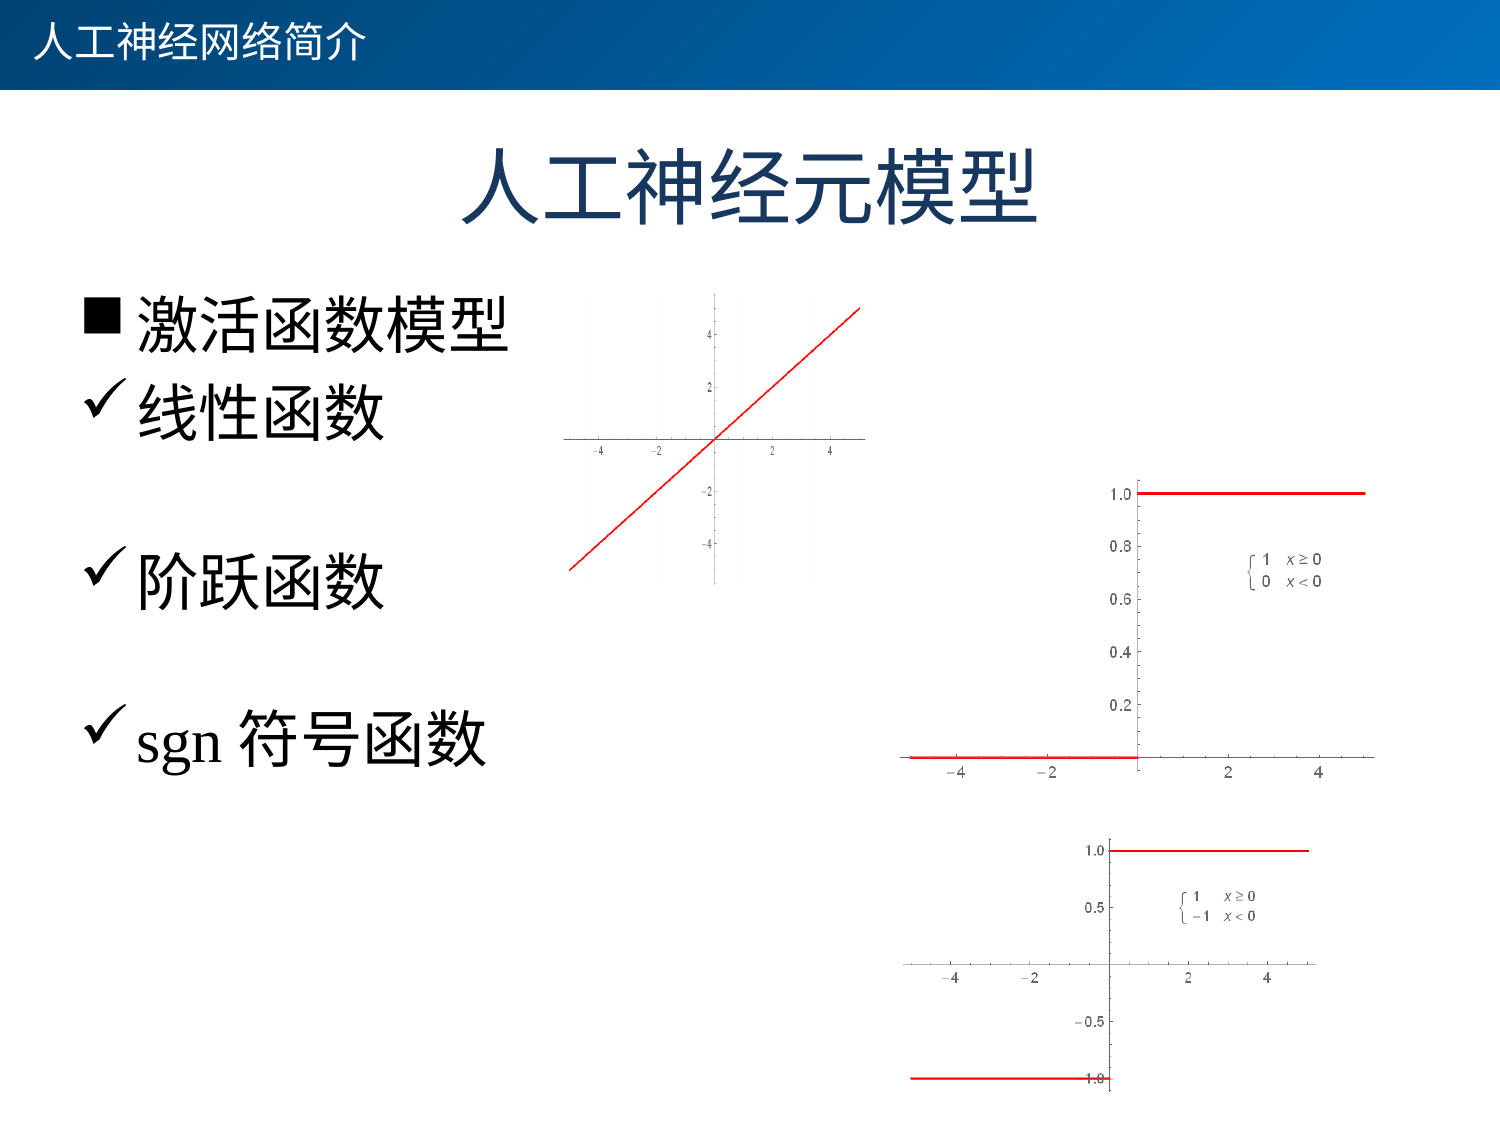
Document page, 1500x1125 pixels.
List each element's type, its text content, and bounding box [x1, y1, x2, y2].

picture [563, 293, 866, 586]
title 人工神经元模型 [75, 91, 1425, 279]
picture [902, 837, 1438, 1093]
picture [900, 478, 1500, 783]
list 人工神经网络简介 [17, 8, 384, 80]
